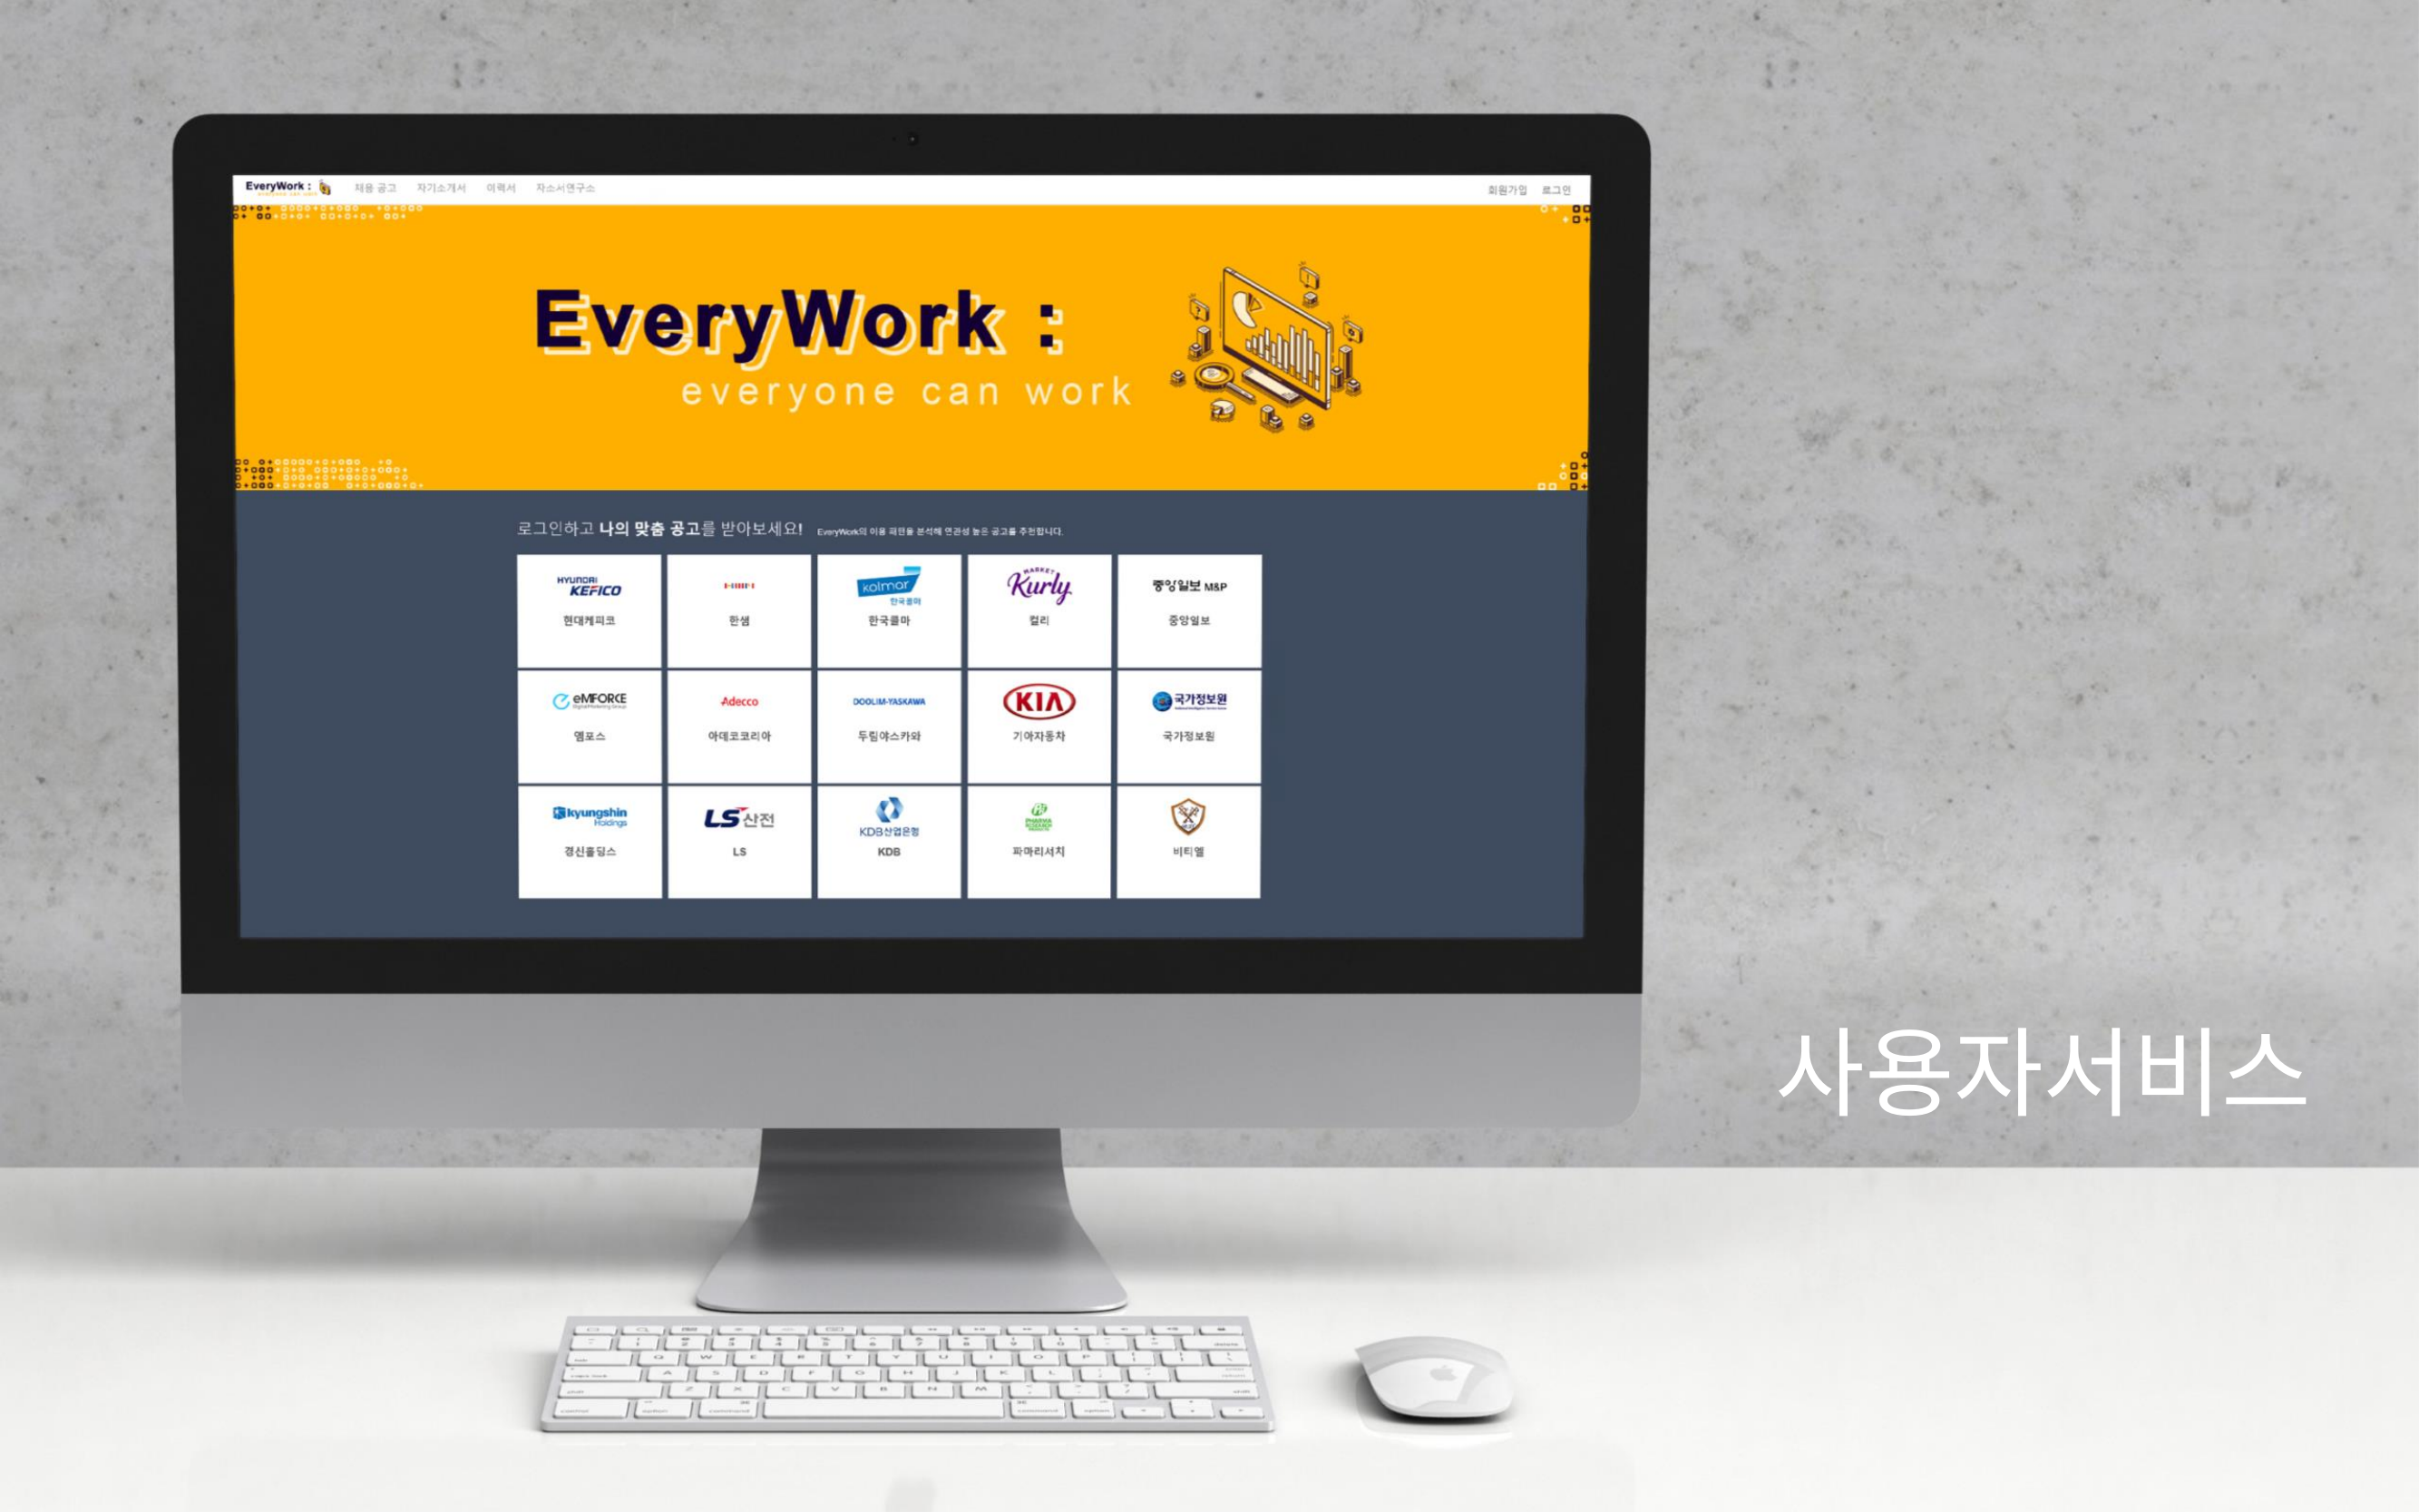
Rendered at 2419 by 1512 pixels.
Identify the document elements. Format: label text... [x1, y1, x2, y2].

text_box [0, 0, 2419, 1512]
text_box 사용자서비스 [1775, 1015, 2419, 1129]
